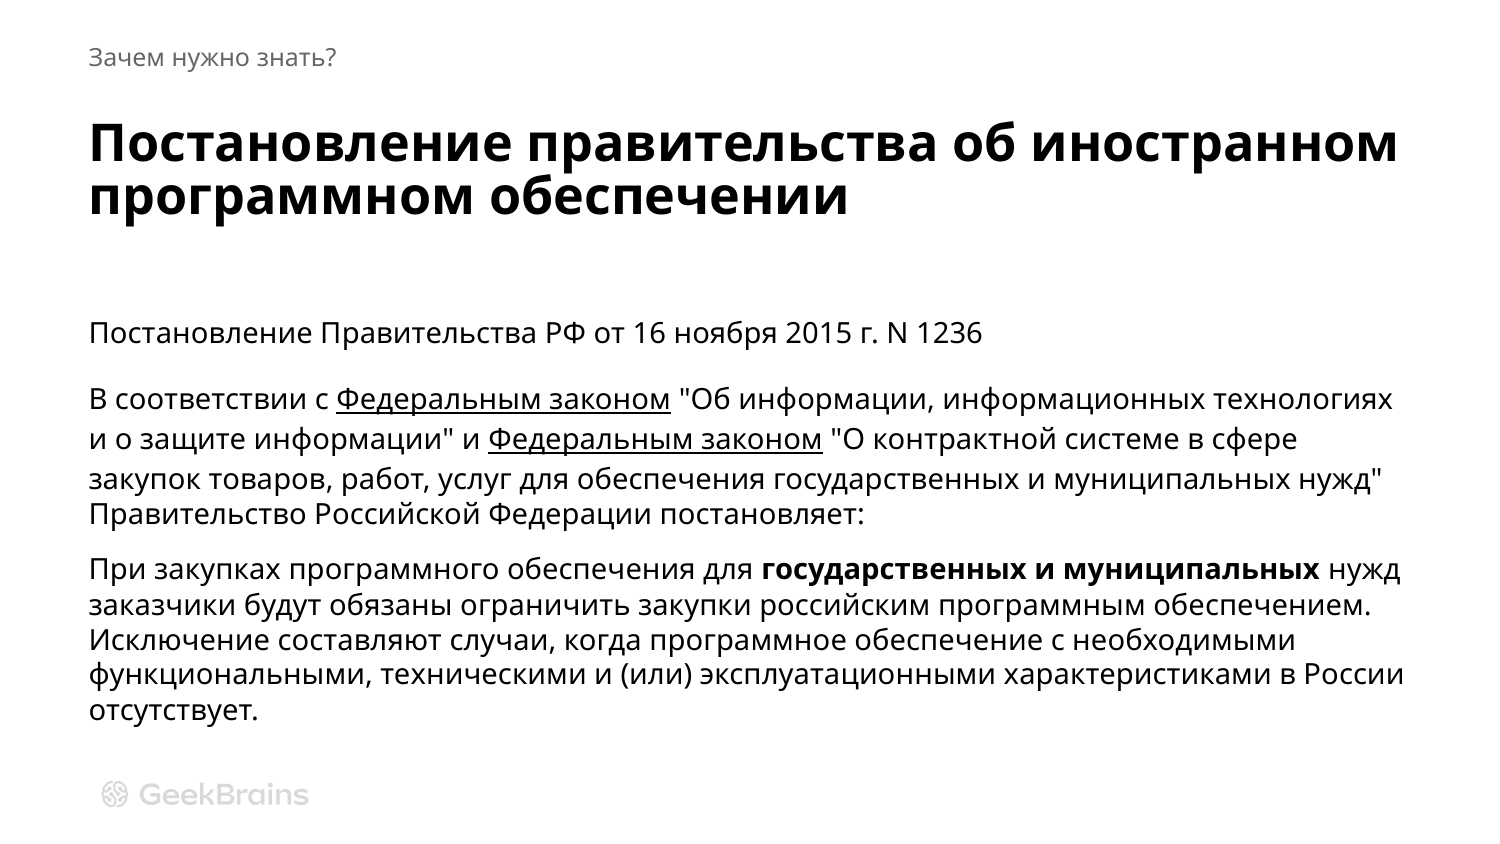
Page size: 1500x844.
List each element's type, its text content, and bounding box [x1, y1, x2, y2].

title Постановление правительства об иностранном программном обеспечении [88, 118, 1412, 260]
text_box Постановление Правительства РФ от 16 ноября 2015 г. N 1236 В соответствии с Федеральным законом "Об информации, информационных технологиях и о защите информации" и Федеральным законом "О контрактной системе в сфере закупок товаров, работ, услуг для обеспечения государственных и муниципальных нужд" Правительство Российской Федерации постановляет: При закупках программного обеспечения для государственных и муниципальных нужд заказчики будут обязаны ограничить закупки российским программным обеспечением. Исключение составляют случаи, когда программное обеспечение с необходимыми функциональными, техническими и (или) эксплуатационными характеристиками в России отсутствует. [88, 295, 1412, 844]
picture [88, 767, 322, 822]
subtitle Зачем нужно знать? [88, 24, 1412, 84]
